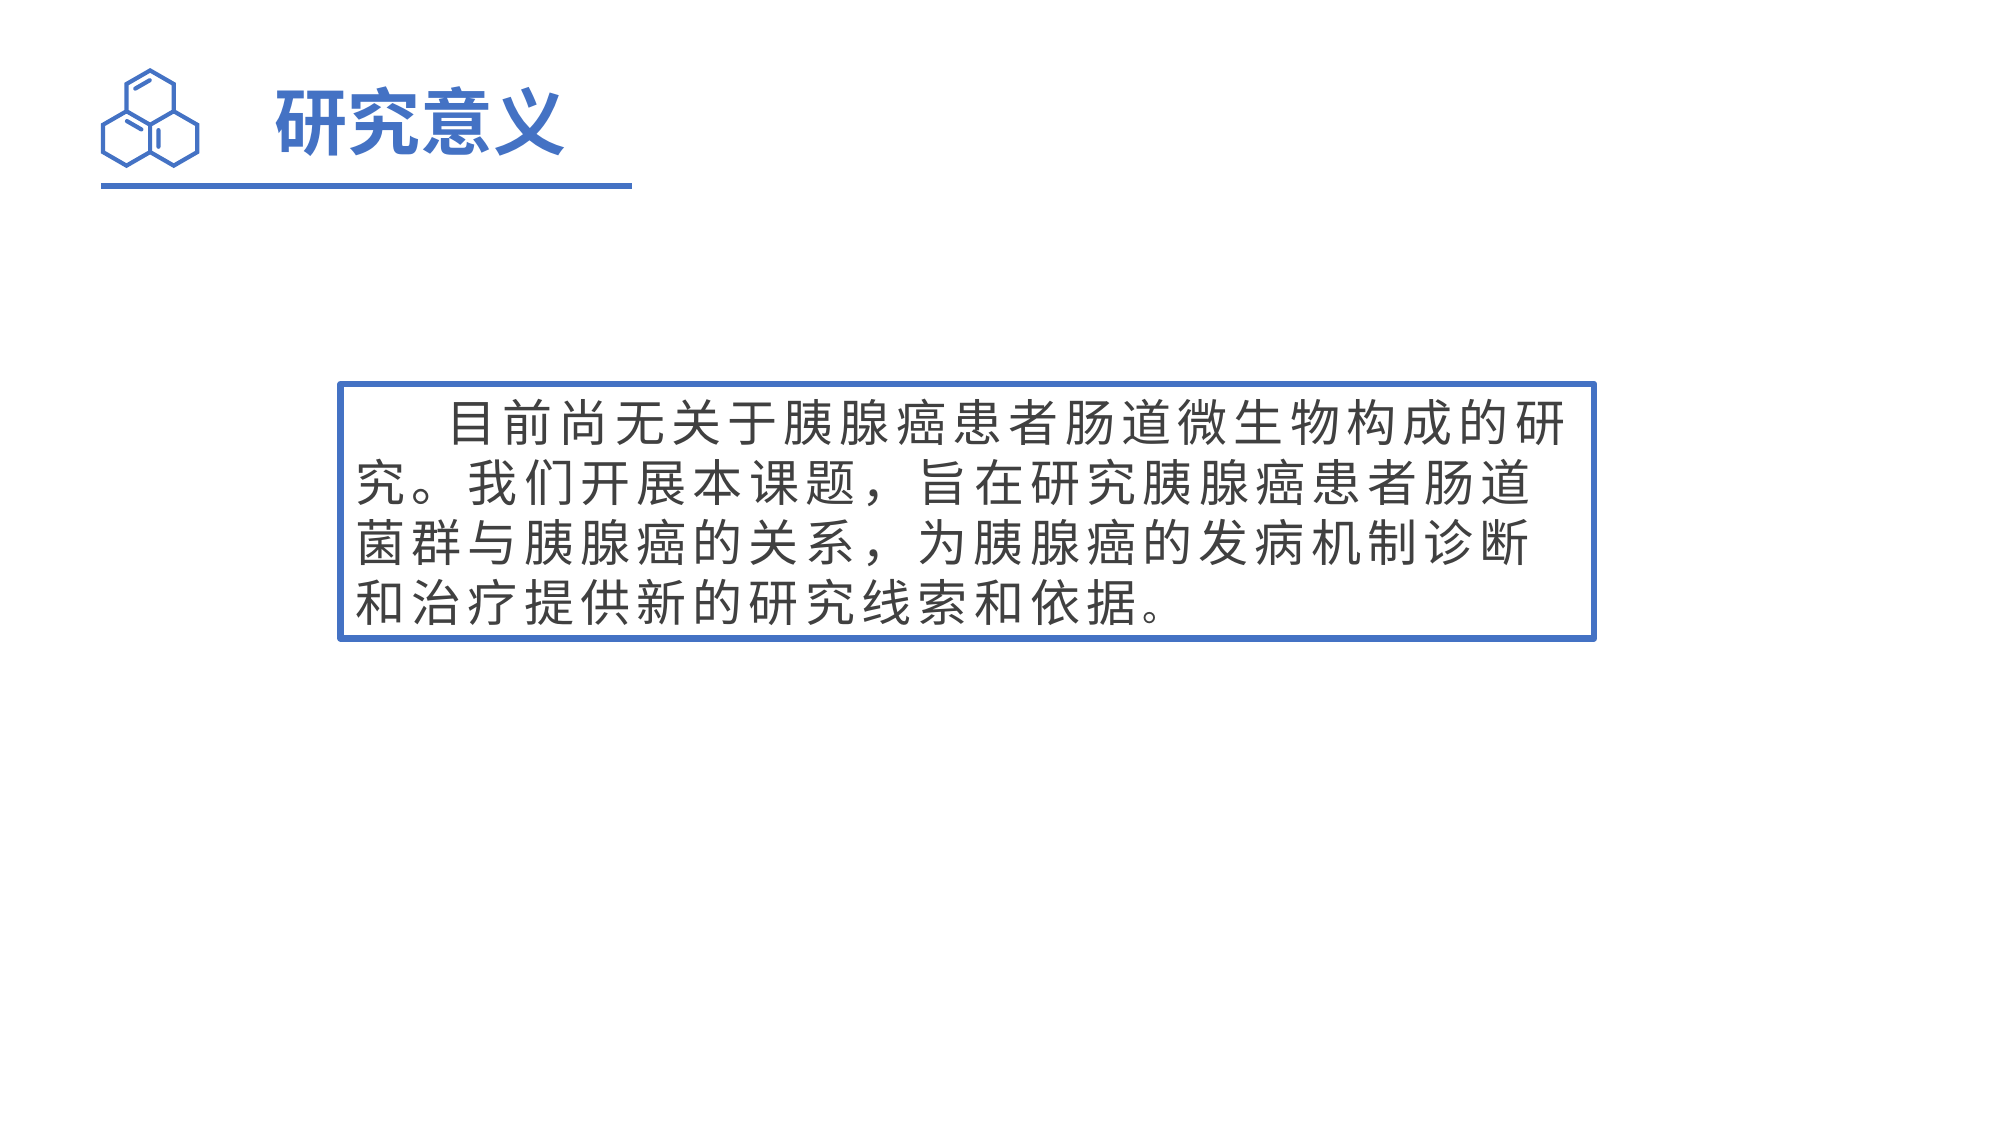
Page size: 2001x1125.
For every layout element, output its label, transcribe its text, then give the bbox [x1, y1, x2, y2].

text_box 研究意义 [210, 72, 630, 180]
text_box 目前尚无关于胰腺癌患者肠道微生物构成的研究。我们开展本课题，旨在研究胰腺癌患者肠道菌群与胰腺癌的关系，为胰腺癌的发病机制诊断和治疗提供新的研究线索和依据。 [340, 383, 1594, 639]
